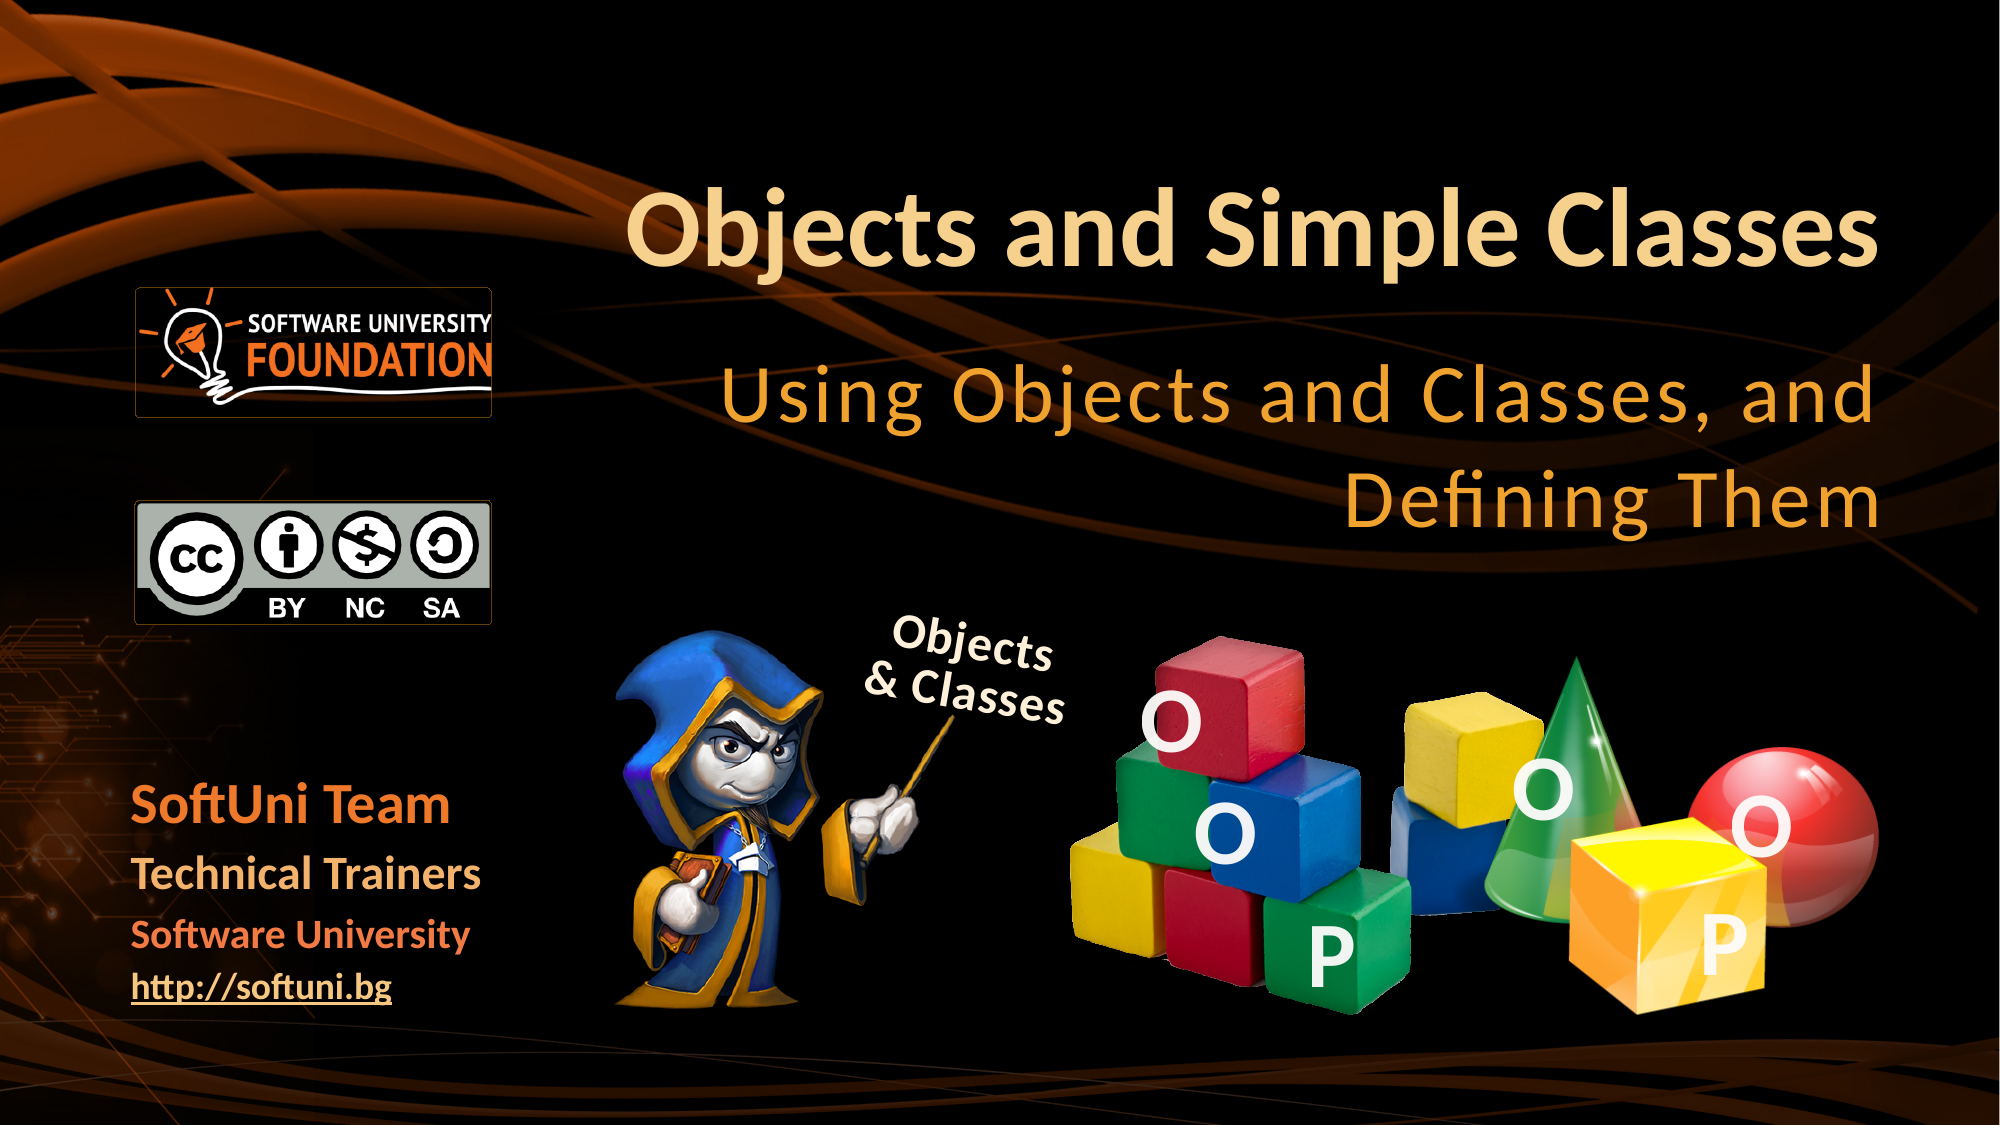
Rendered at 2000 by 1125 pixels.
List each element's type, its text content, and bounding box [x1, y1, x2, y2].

text_box Objects & Classes [858, 592, 1095, 744]
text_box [1059, 636, 1887, 1046]
title Objects and Simple Classes [549, 128, 1883, 315]
list SoftUni Team [124, 755, 607, 832]
list Software University [124, 898, 607, 954]
picture [0, 0, 2000, 1125]
list http://softuni.bg [124, 954, 607, 1013]
list Technical Trainers [124, 832, 607, 898]
subtitle Using Objects and Classes, and Defining Them [549, 334, 1883, 548]
